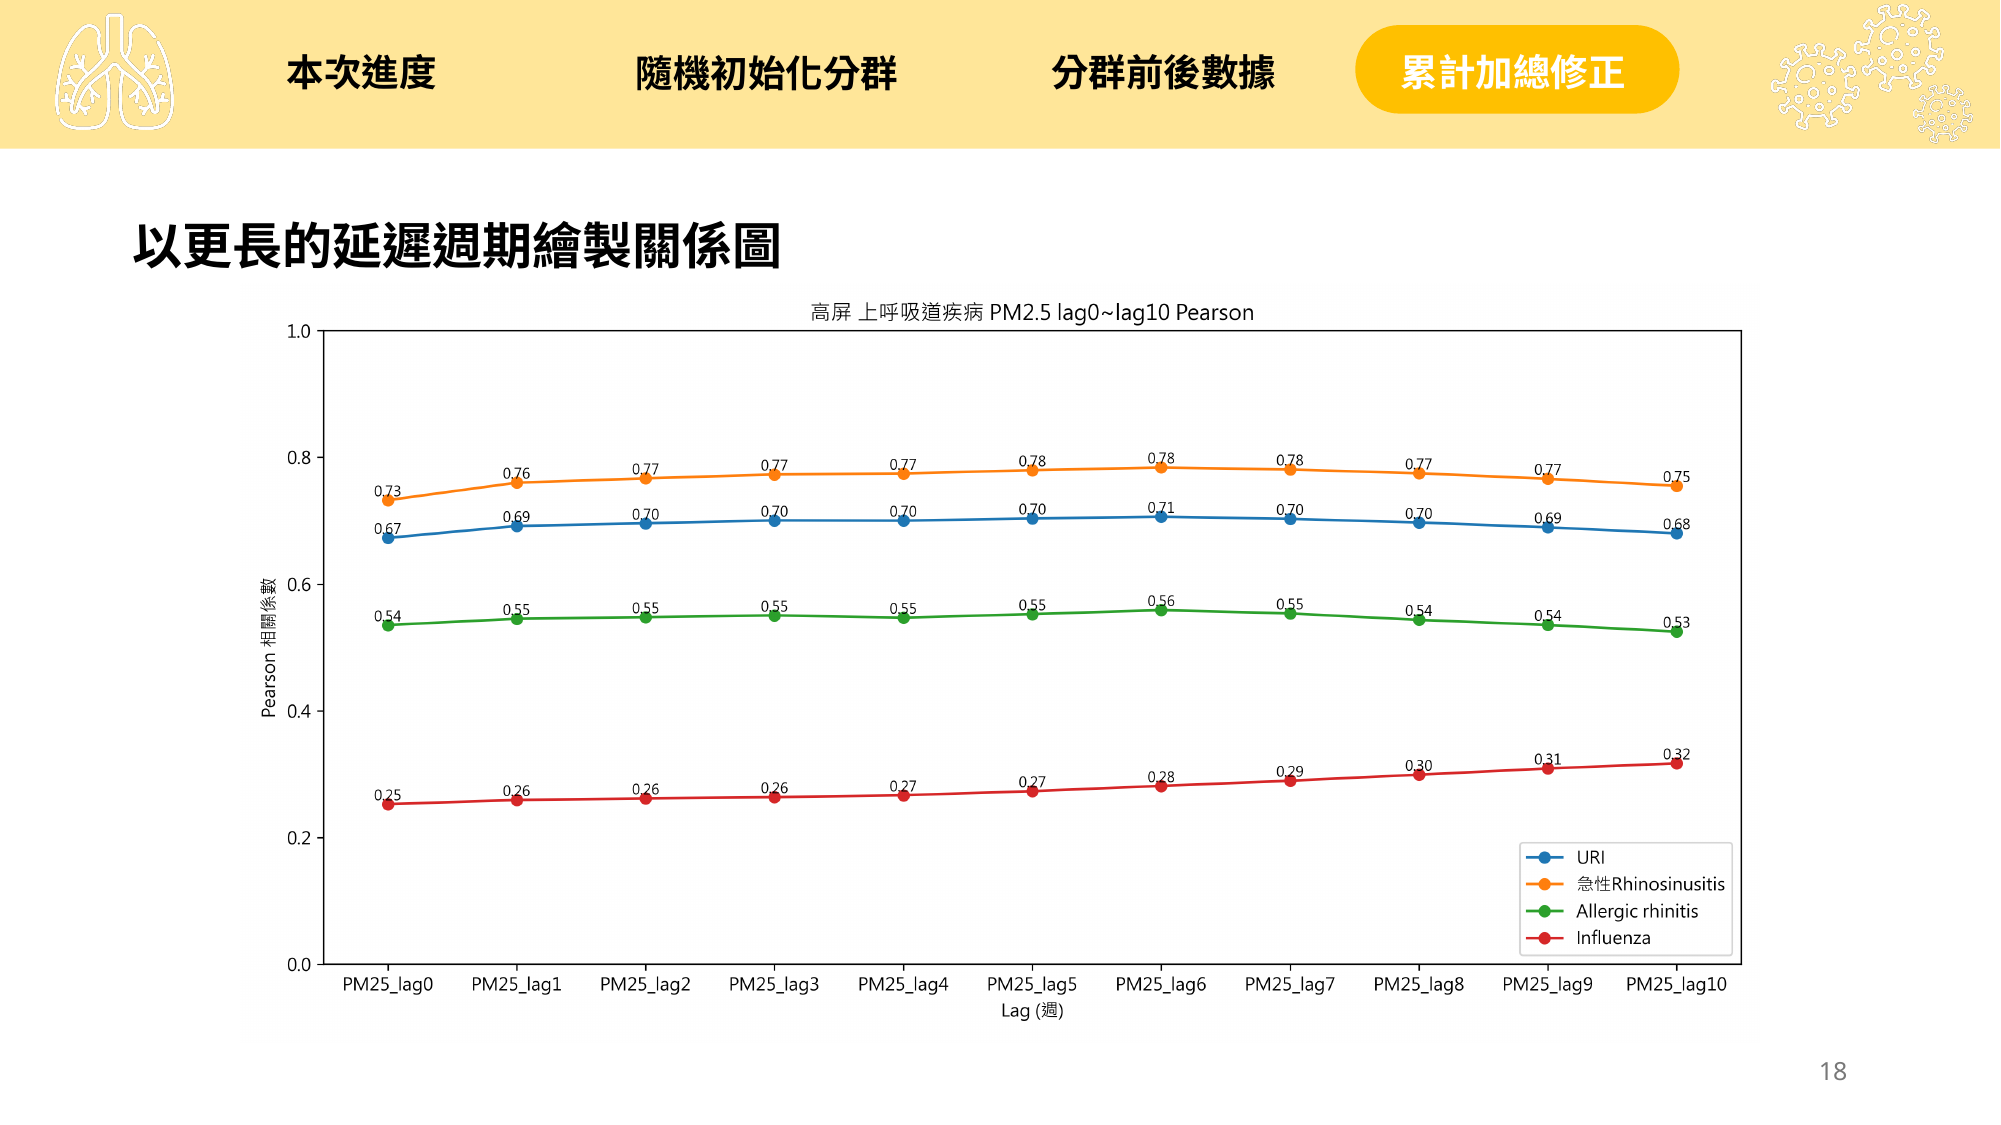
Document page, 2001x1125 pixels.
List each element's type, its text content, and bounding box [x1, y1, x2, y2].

picture [54, 12, 174, 132]
text_box [0, 0, 2000, 150]
text_box 本次進度 [271, 41, 452, 102]
text_box [1384, 23, 1682, 114]
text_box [1030, 27, 1298, 117]
picture [239, 282, 1760, 1044]
text_box [1353, 28, 1379, 111]
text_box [1379, 26, 1647, 117]
picture [1770, 2, 1974, 144]
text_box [602, 27, 924, 118]
slide_number 18 [1412, 1042, 1863, 1103]
text_box 以更長的延遲週期繪製關係圖 [117, 207, 798, 283]
